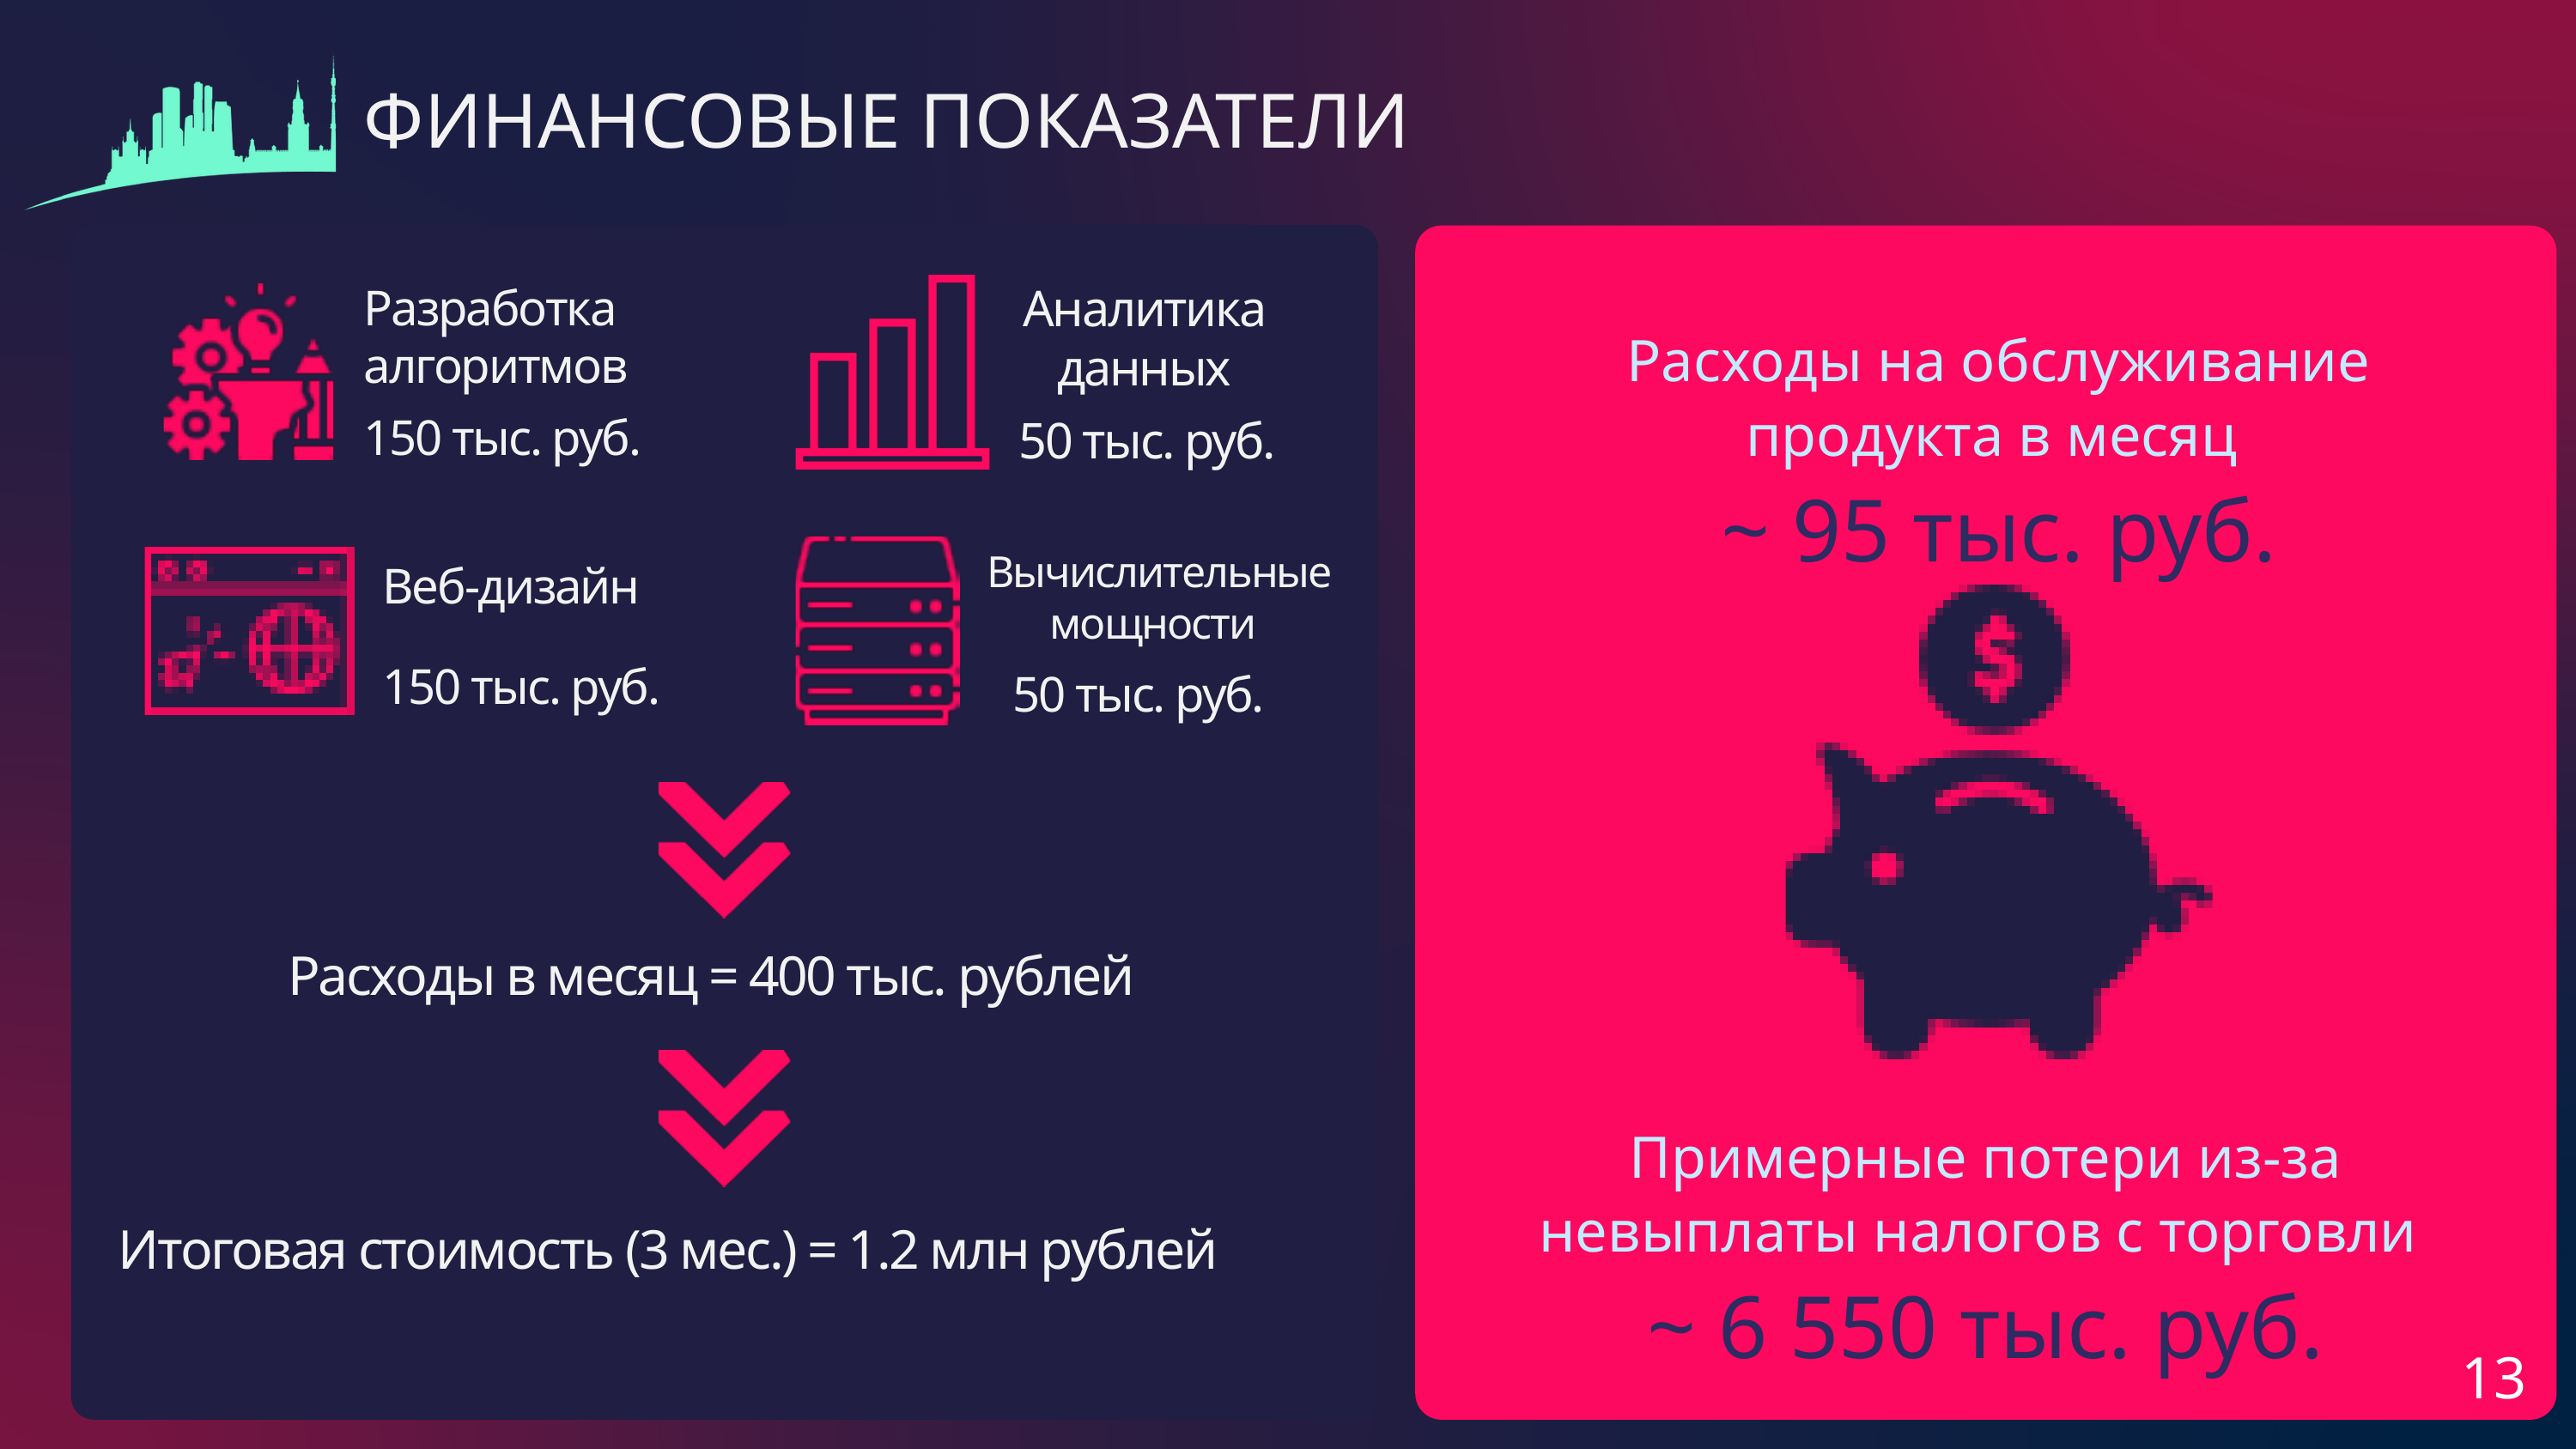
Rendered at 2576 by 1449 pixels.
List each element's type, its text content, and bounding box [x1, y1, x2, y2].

text_box [0, 0, 2576, 1449]
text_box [163, 277, 656, 466]
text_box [795, 275, 1294, 470]
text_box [795, 537, 1348, 725]
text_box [1414, 225, 2557, 1421]
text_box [144, 547, 675, 716]
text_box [2431, 1338, 2557, 1449]
text_box ФИНАНСОВЫЕ ПОКАЗАТЕЛИ [364, 73, 1862, 164]
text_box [70, 224, 1378, 1421]
text_box [23, 53, 337, 210]
